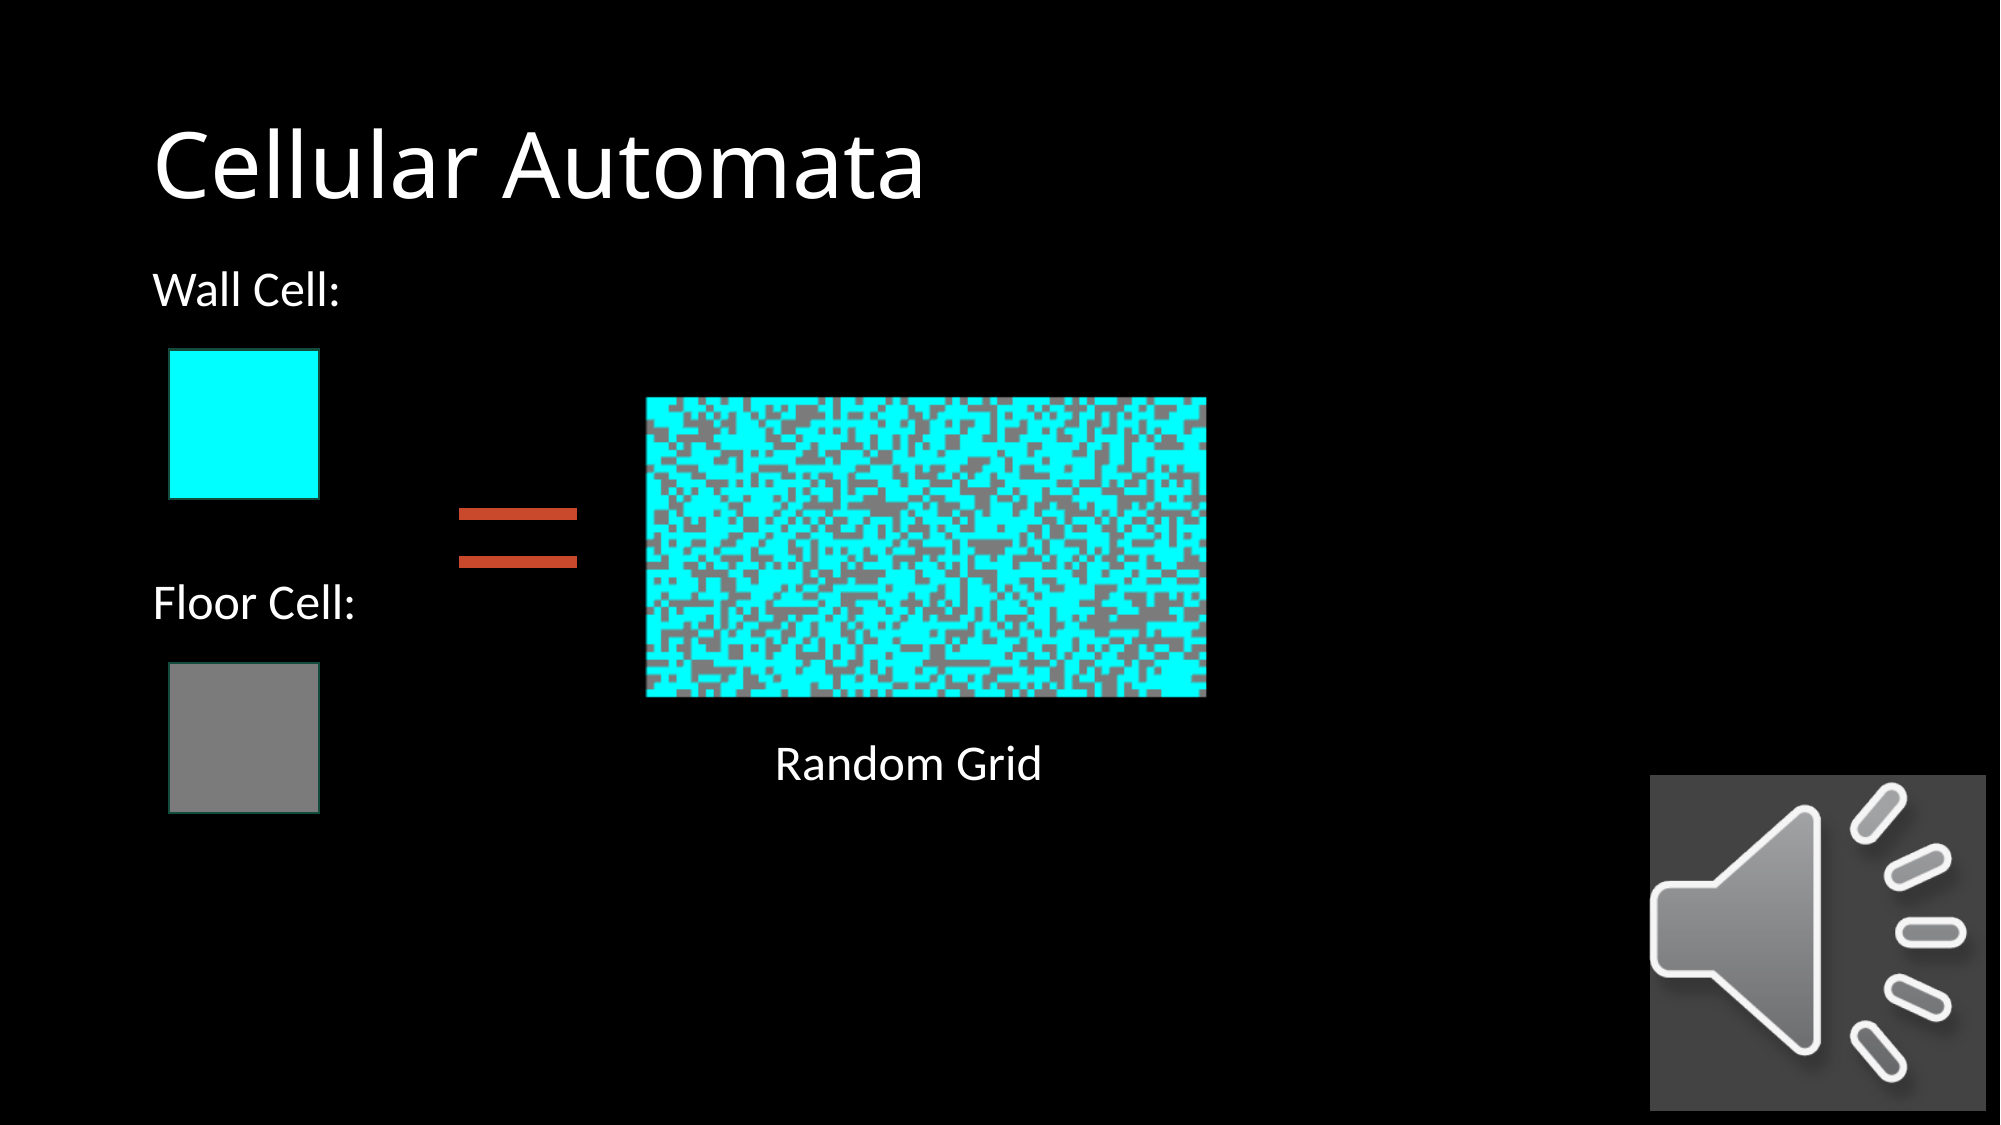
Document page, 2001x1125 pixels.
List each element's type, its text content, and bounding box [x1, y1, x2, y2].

text_box Wall Cell: [137, 249, 475, 324]
title Cellular Automata [137, 59, 1863, 278]
picture [1648, 773, 1987, 1112]
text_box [458, 513, 577, 563]
text_box [168, 348, 320, 500]
text_box Floor Cell: [138, 562, 475, 638]
picture [635, 385, 1222, 716]
text_box [168, 662, 320, 814]
text_box Random Grid [760, 722, 1097, 798]
